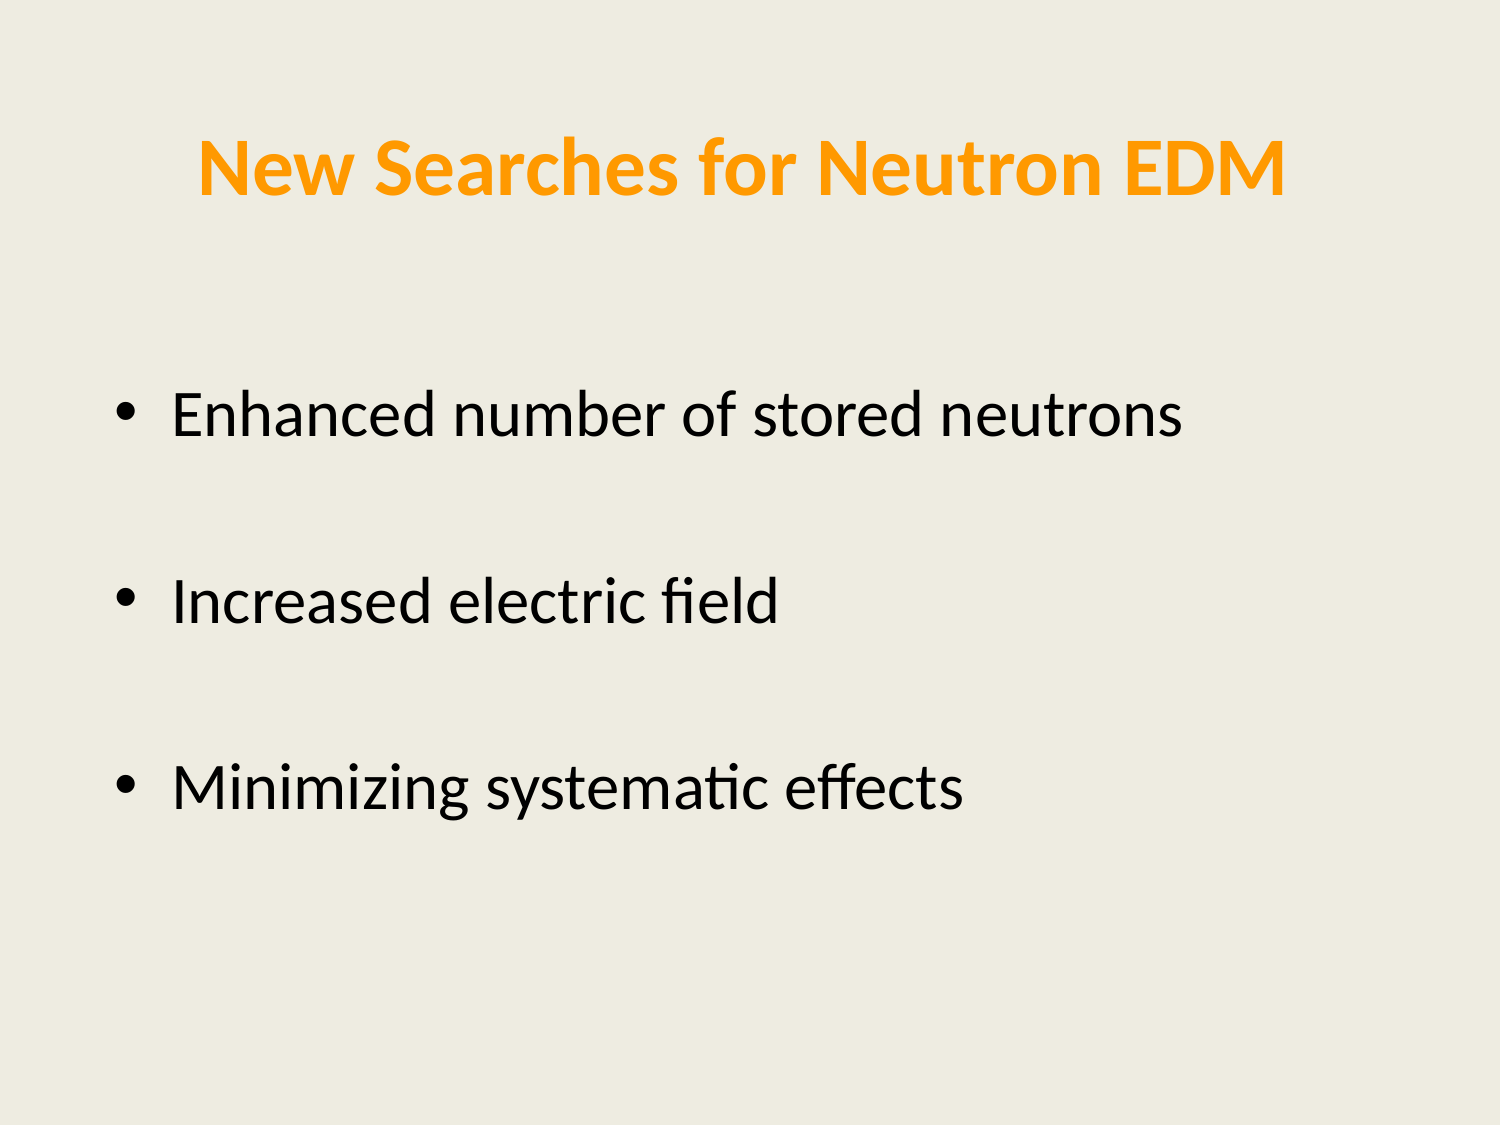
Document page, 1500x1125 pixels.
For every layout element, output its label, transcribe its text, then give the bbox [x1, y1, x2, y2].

list Enhanced number of stored neutrons Increased electric field Minimizing systematic effects [99, 362, 1375, 1038]
title New Searches for Neutron EDM [99, 37, 1388, 288]
